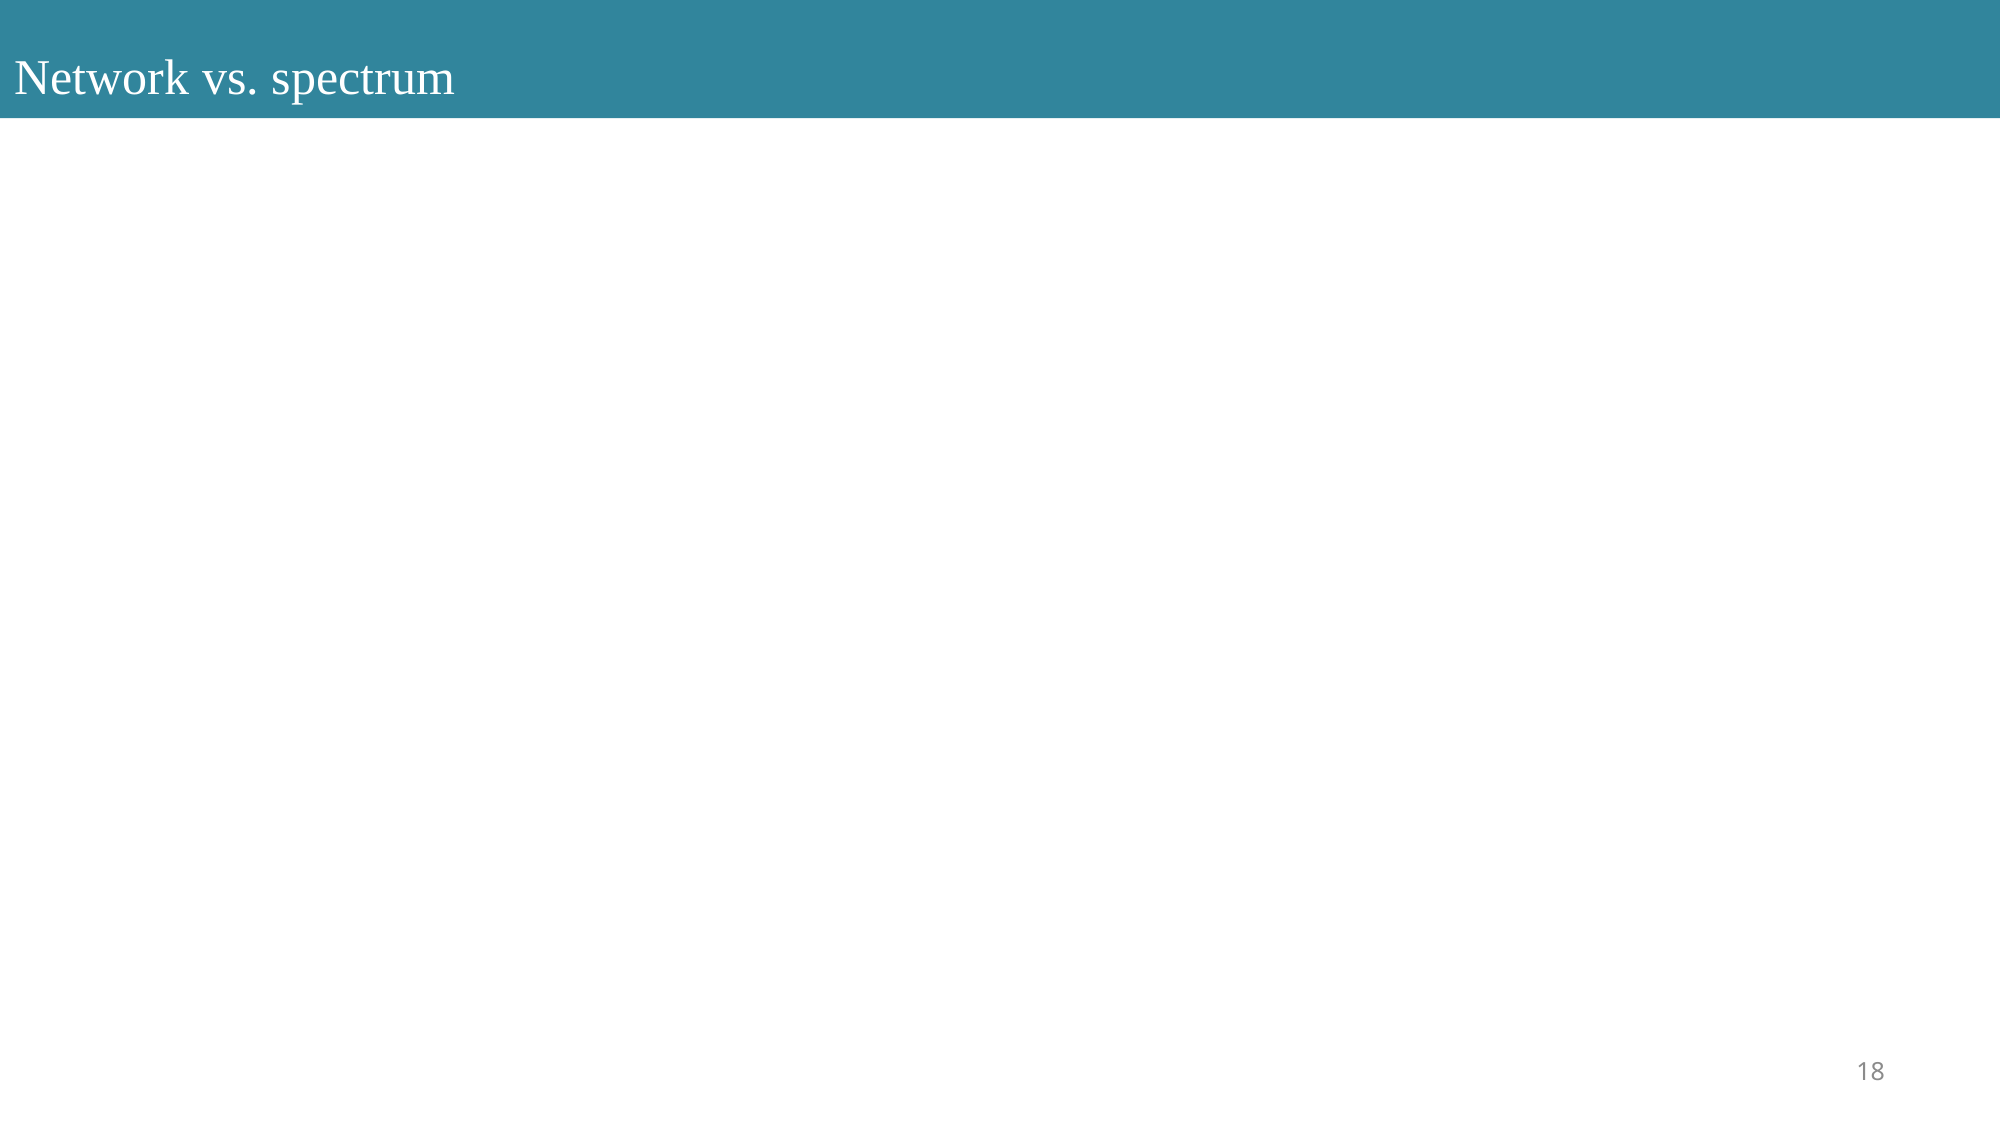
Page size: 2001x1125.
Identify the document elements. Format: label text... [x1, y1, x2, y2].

slide_number 18 [1433, 1042, 1900, 1103]
text_box Network vs. spectrum [0, 0, 2000, 119]
